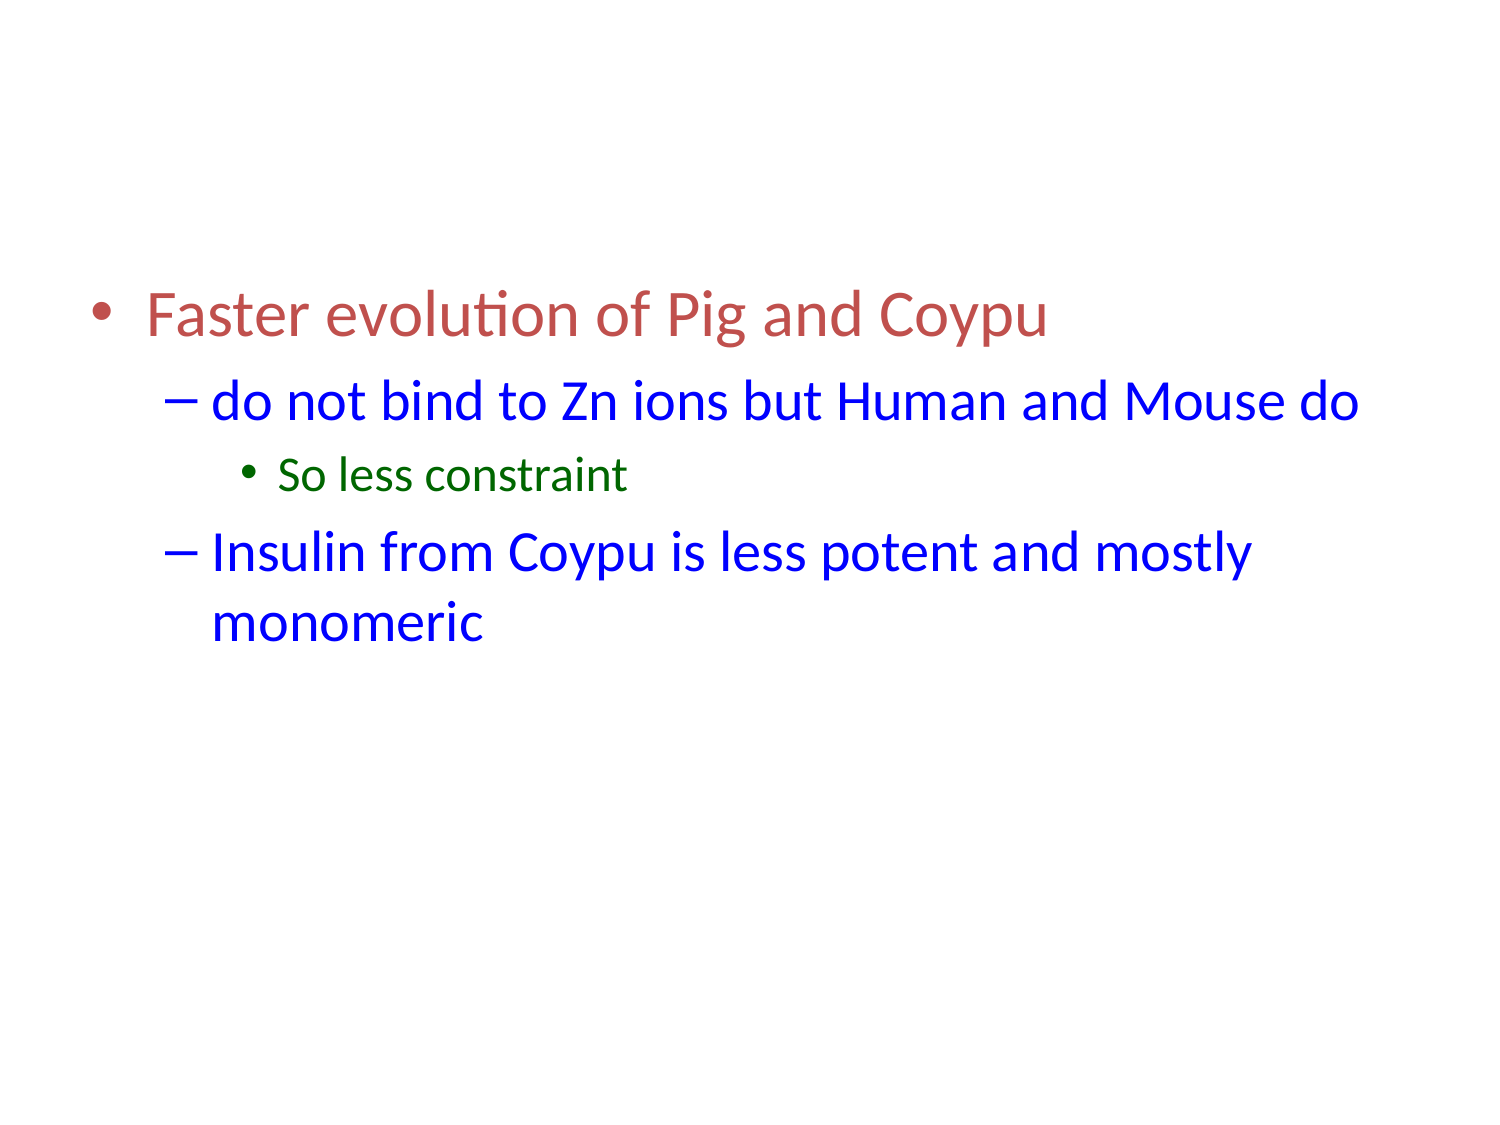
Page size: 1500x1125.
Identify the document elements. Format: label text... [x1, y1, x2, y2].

list Faster evolution of Pig and Coypu do not bind to Zn ions but Human and Mouse do So less constraint Insulin from Coypu is less potent and mostly monomeric [74, 262, 1426, 1006]
